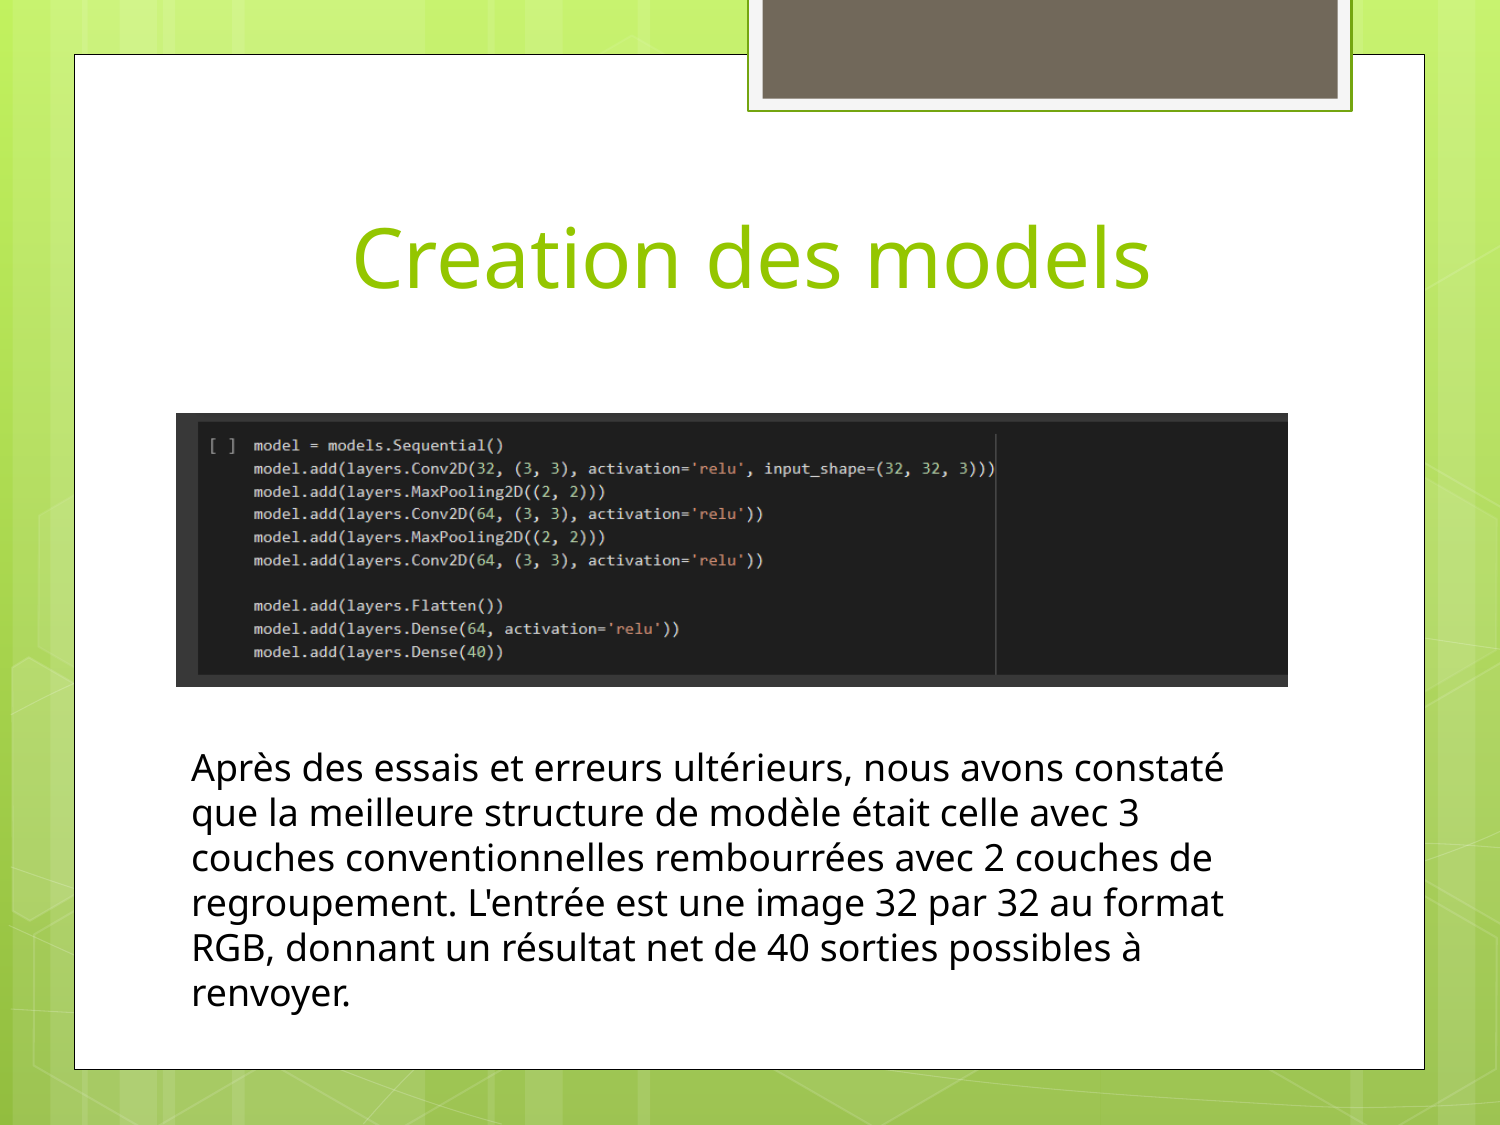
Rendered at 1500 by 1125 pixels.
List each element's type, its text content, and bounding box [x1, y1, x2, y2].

title Creation des models [176, 125, 1329, 313]
text_box Après des essais et erreurs ultérieurs, nous avons constaté que la meilleure structure de modèle était celle avec 3 couches conventionnelles rembourrées avec 2 couches de regroupement. L'entrée est une image 32 par 32 au format RGB, donnant un résultat net de 40 sorties possibles à renvoyer. [176, 736, 1294, 1022]
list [175, 412, 1288, 688]
